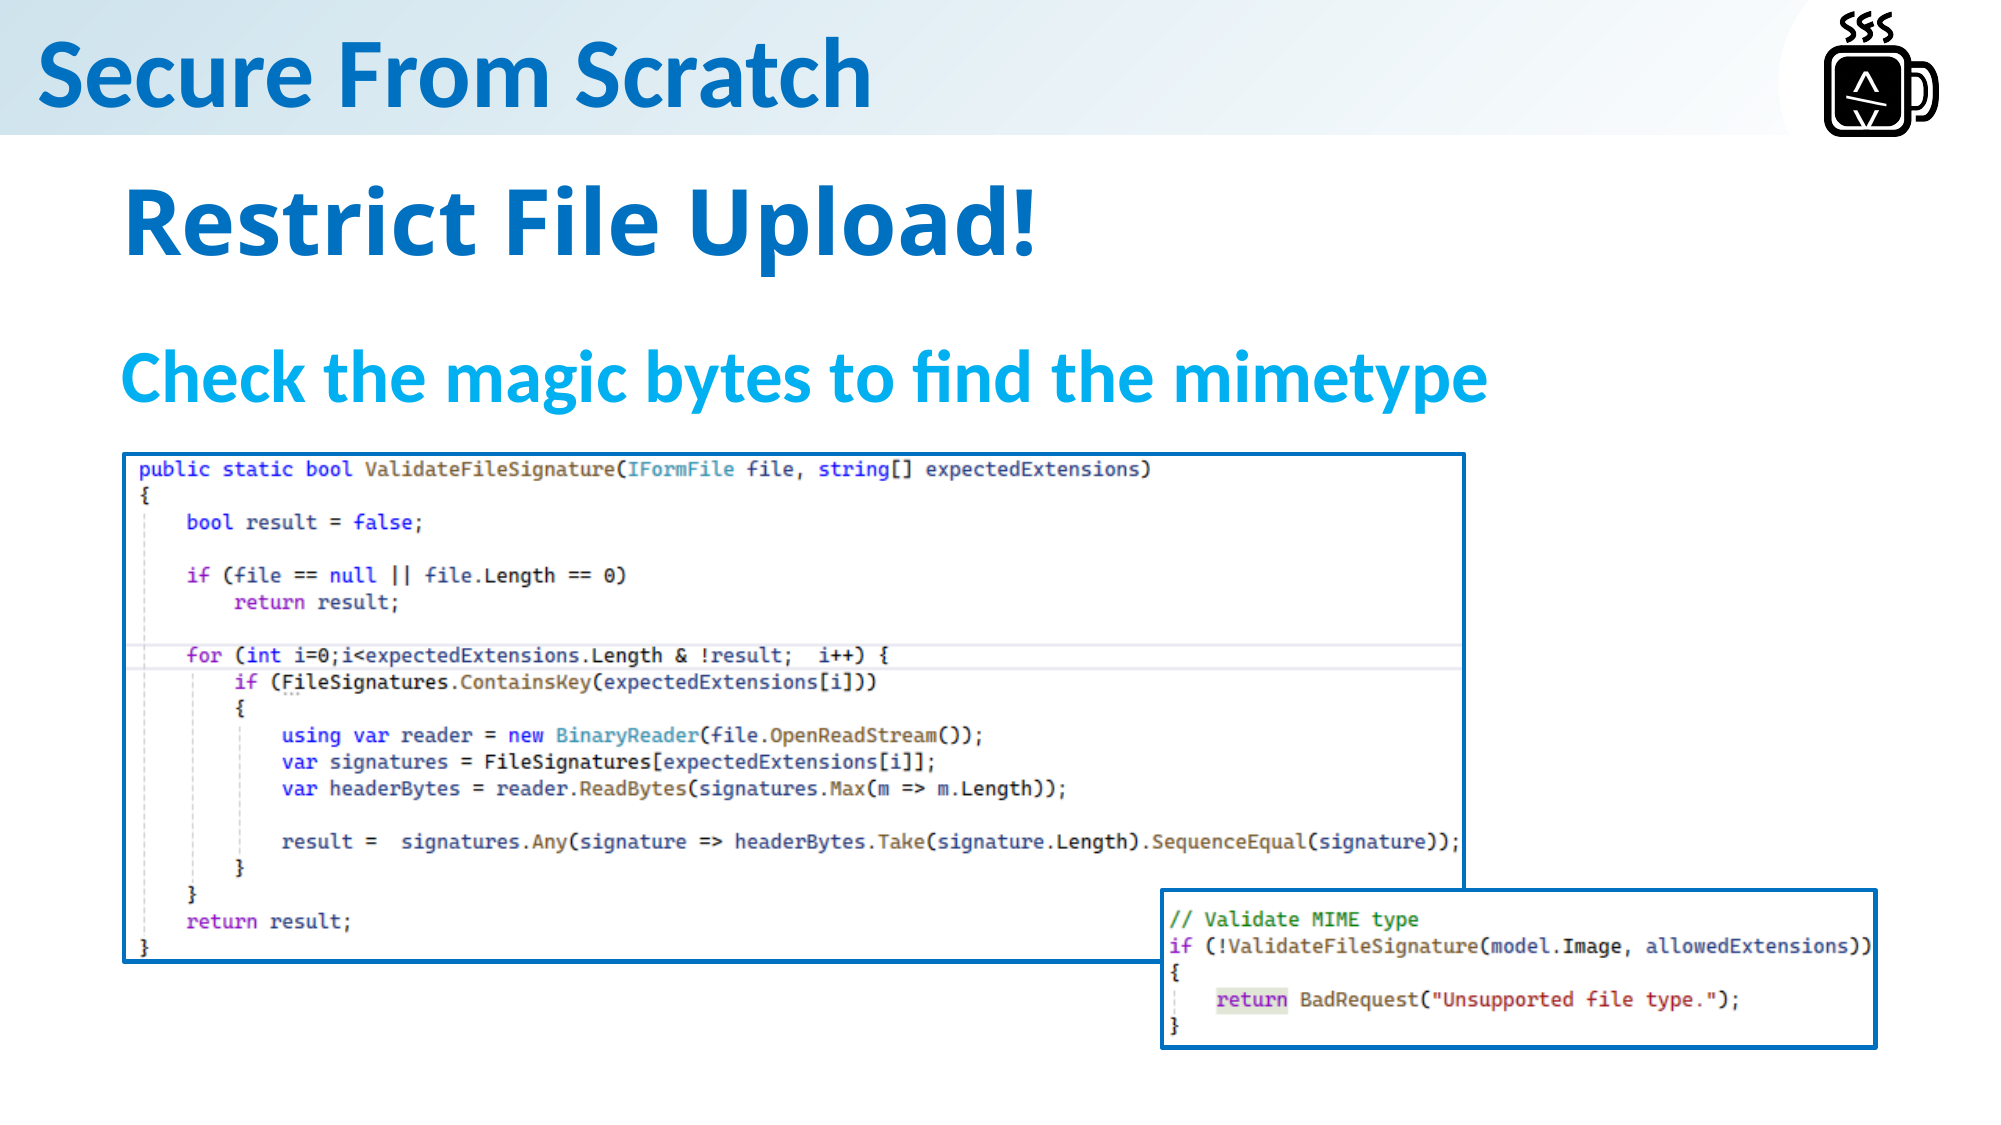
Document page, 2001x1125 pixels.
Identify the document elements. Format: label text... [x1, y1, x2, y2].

picture [1824, 11, 1939, 137]
picture [125, 456, 1874, 1046]
list Check the magic bytes to find the mimetype [106, 330, 1973, 1085]
title Restrict File Upload! [106, 156, 2000, 296]
